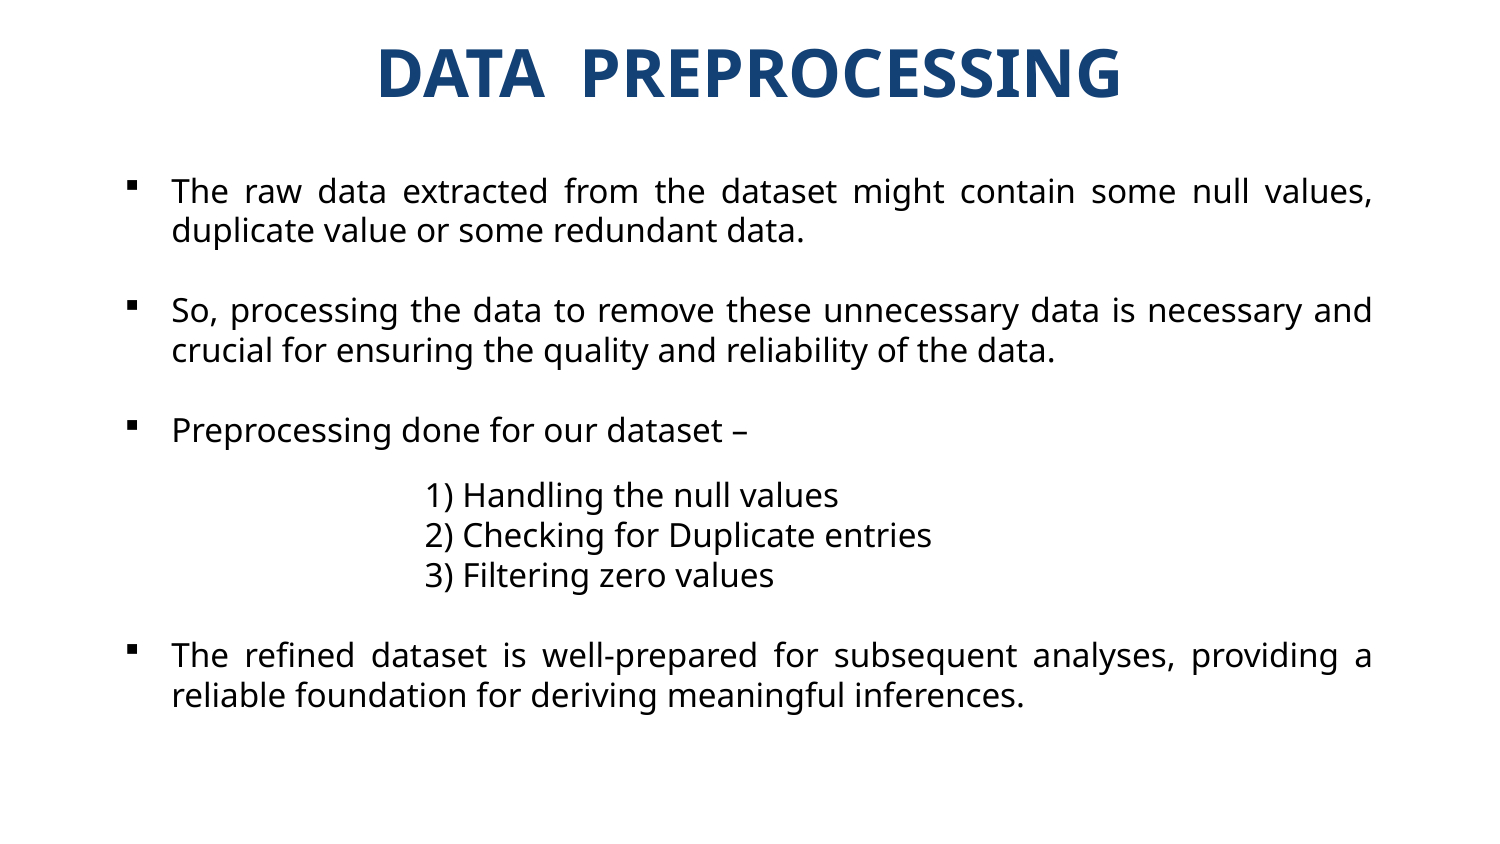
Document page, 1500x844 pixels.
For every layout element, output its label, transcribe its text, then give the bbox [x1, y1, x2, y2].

text_box The raw data extracted from the dataset might contain some null values, duplicate value or some redundant data. So, processing the data to remove these unnecessary data is necessary and crucial for ensuring the quality and reliability of the data. Preprocessing done for our dataset – 1) Handling the null values 2) Checking for Duplicate entries 3) Filtering zero values The refined dataset is well-prepared for subsequent analyses, providing a reliable foundation for deriving meaningful inferences. [109, 162, 1391, 722]
title DATA PREPROCESSING [342, 31, 1158, 111]
